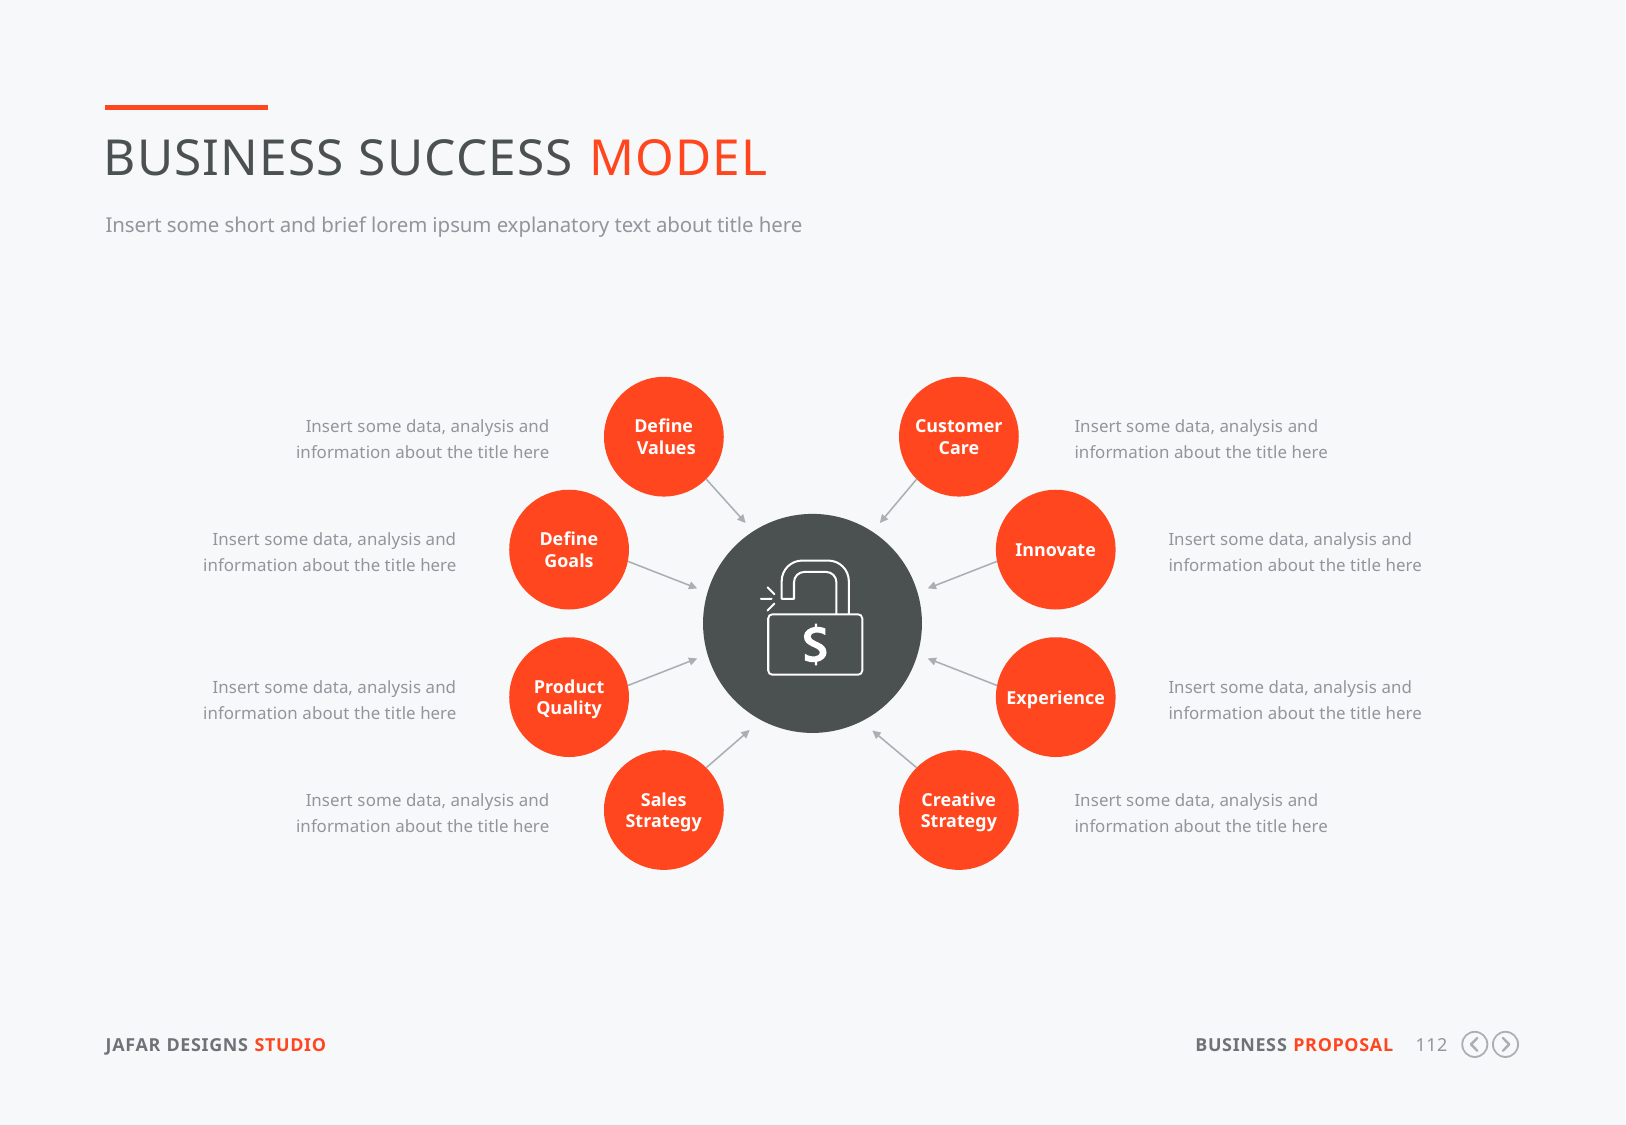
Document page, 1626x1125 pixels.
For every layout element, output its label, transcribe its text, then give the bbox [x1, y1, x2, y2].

text_box [602, 749, 725, 871]
list Insert some short and brief lorem ipsum explanatory text about title here [105, 209, 1519, 241]
list Business Success Model [103, 125, 1518, 188]
text_box Define Goals [516, 527, 623, 572]
text_box Creative Strategy [906, 788, 1012, 832]
text_box [602, 375, 725, 498]
text_box Product Quality [516, 675, 623, 719]
text_box [767, 559, 864, 676]
text_box Insert some data, analysis and information about the title here [225, 783, 550, 837]
text_box Sales Strategy [610, 788, 717, 832]
text_box Insert some data, analysis and information about the title here [1074, 783, 1399, 837]
text_box [508, 636, 631, 759]
text_box [508, 488, 631, 611]
text_box [766, 586, 776, 596]
text_box Experience [1002, 686, 1109, 708]
text_box Insert some data, analysis and information about the title here [132, 522, 457, 576]
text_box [879, 479, 917, 523]
text_box Insert some data, analysis and information about the title here [225, 409, 550, 462]
text_box Insert some data, analysis and information about the title here [1168, 670, 1493, 723]
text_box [706, 479, 746, 523]
text_box Customer Care [906, 414, 1012, 459]
text_box [897, 749, 1020, 871]
text_box Insert some data, analysis and information about the title here [1074, 409, 1399, 462]
text_box [994, 636, 1117, 759]
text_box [627, 561, 698, 589]
text_box [766, 602, 776, 612]
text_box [627, 658, 698, 686]
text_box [927, 561, 998, 589]
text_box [872, 730, 917, 768]
text_box [897, 375, 1020, 498]
text_box Insert some data, analysis and information about the title here [1168, 522, 1493, 576]
text_box Define Values [610, 414, 717, 459]
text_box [927, 658, 998, 686]
text_box Insert some data, analysis and information about the title here [132, 670, 457, 723]
text_box [994, 488, 1117, 611]
text_box Innovate [1002, 538, 1109, 561]
text_box [703, 513, 922, 733]
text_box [706, 730, 750, 768]
